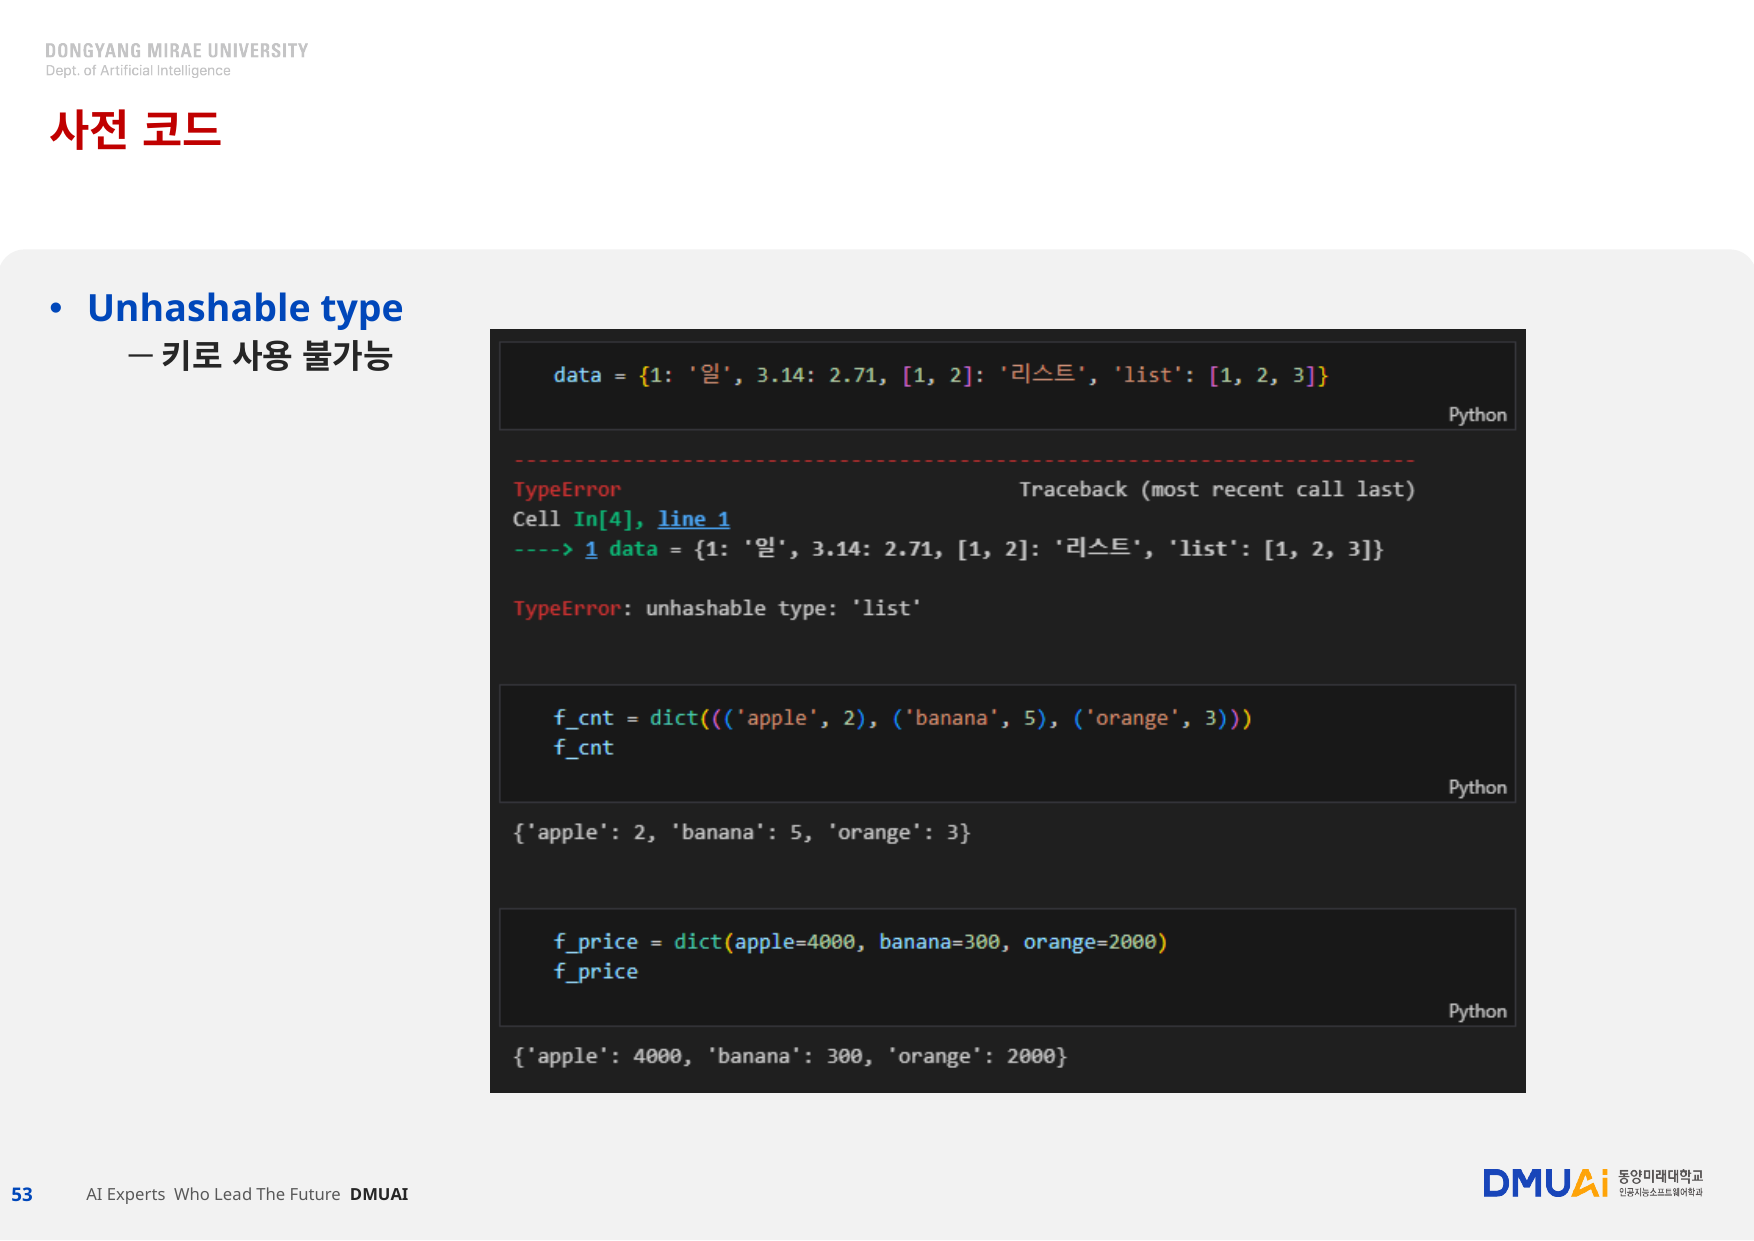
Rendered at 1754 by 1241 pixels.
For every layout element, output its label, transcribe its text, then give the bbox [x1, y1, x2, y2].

title 사전 코드 [34, 101, 1754, 157]
picture [1484, 1169, 1703, 1197]
picture [46, 43, 308, 78]
list Unhashable type 키로 사용 불가능 [34, 281, 1703, 1116]
picture [490, 329, 1526, 1093]
